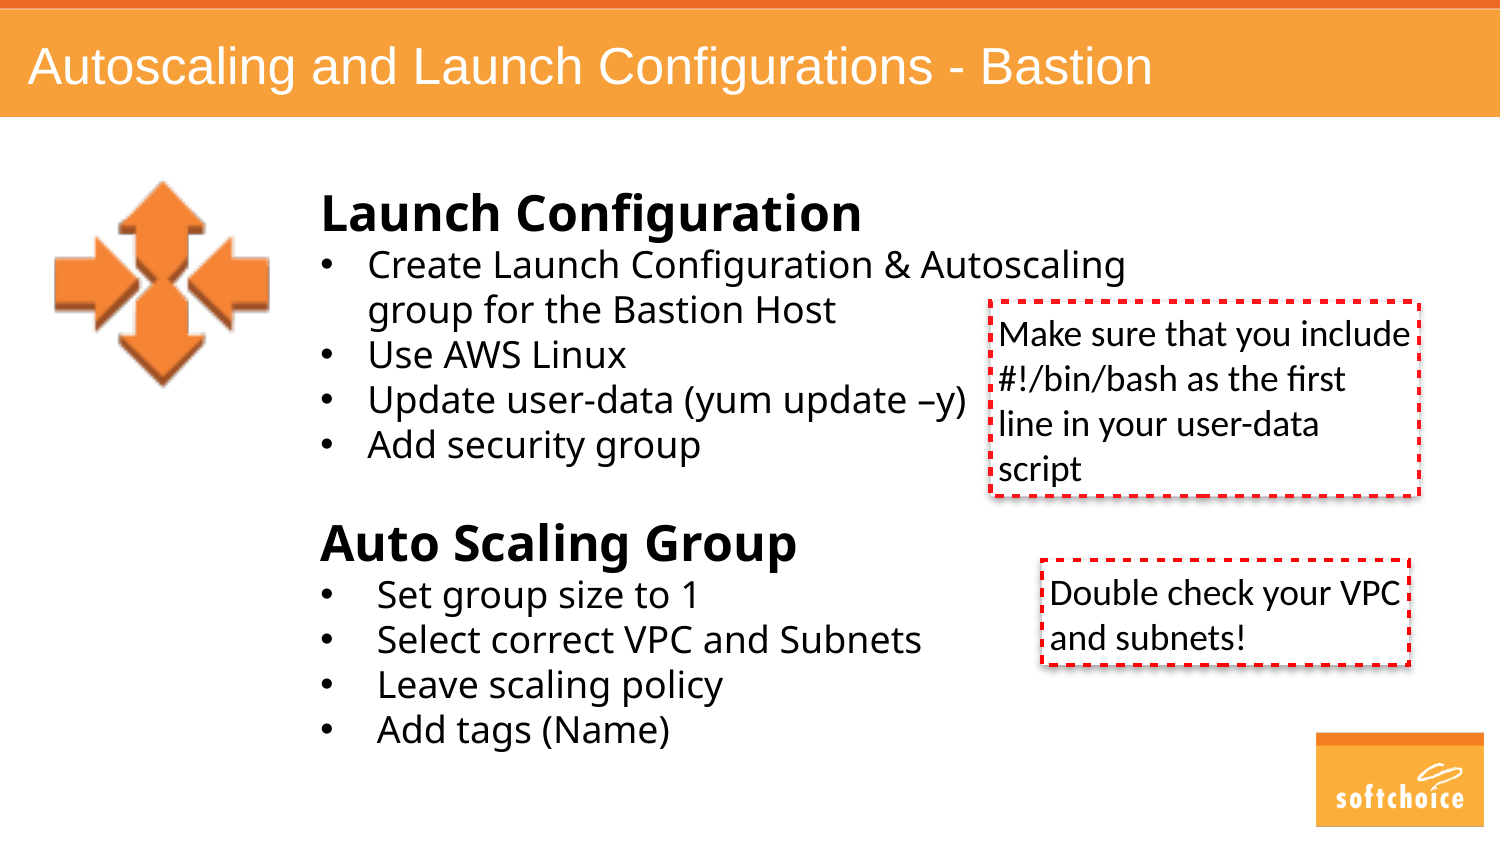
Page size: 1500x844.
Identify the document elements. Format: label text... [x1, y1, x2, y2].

text_box Make sure that you include #!/bin/bash as the first line in your user-data script [990, 301, 1419, 497]
picture [1316, 731, 1484, 827]
picture [24, 151, 299, 418]
title Autoscaling and Launch Configurations - Bastion [19, 20, 1485, 106]
text_box Double check your VPC and subnets! [1042, 560, 1409, 665]
text_box Launch Configuration Create Launch Configuration & Autoscaling group for the Bastion Host Use AWS Linux Update user-data (yum update –y) Add security group Auto Scaling Group Set group size to 1 Select correct VPC and Subnets Leave scaling policy Add tags (Name) [312, 173, 1247, 759]
